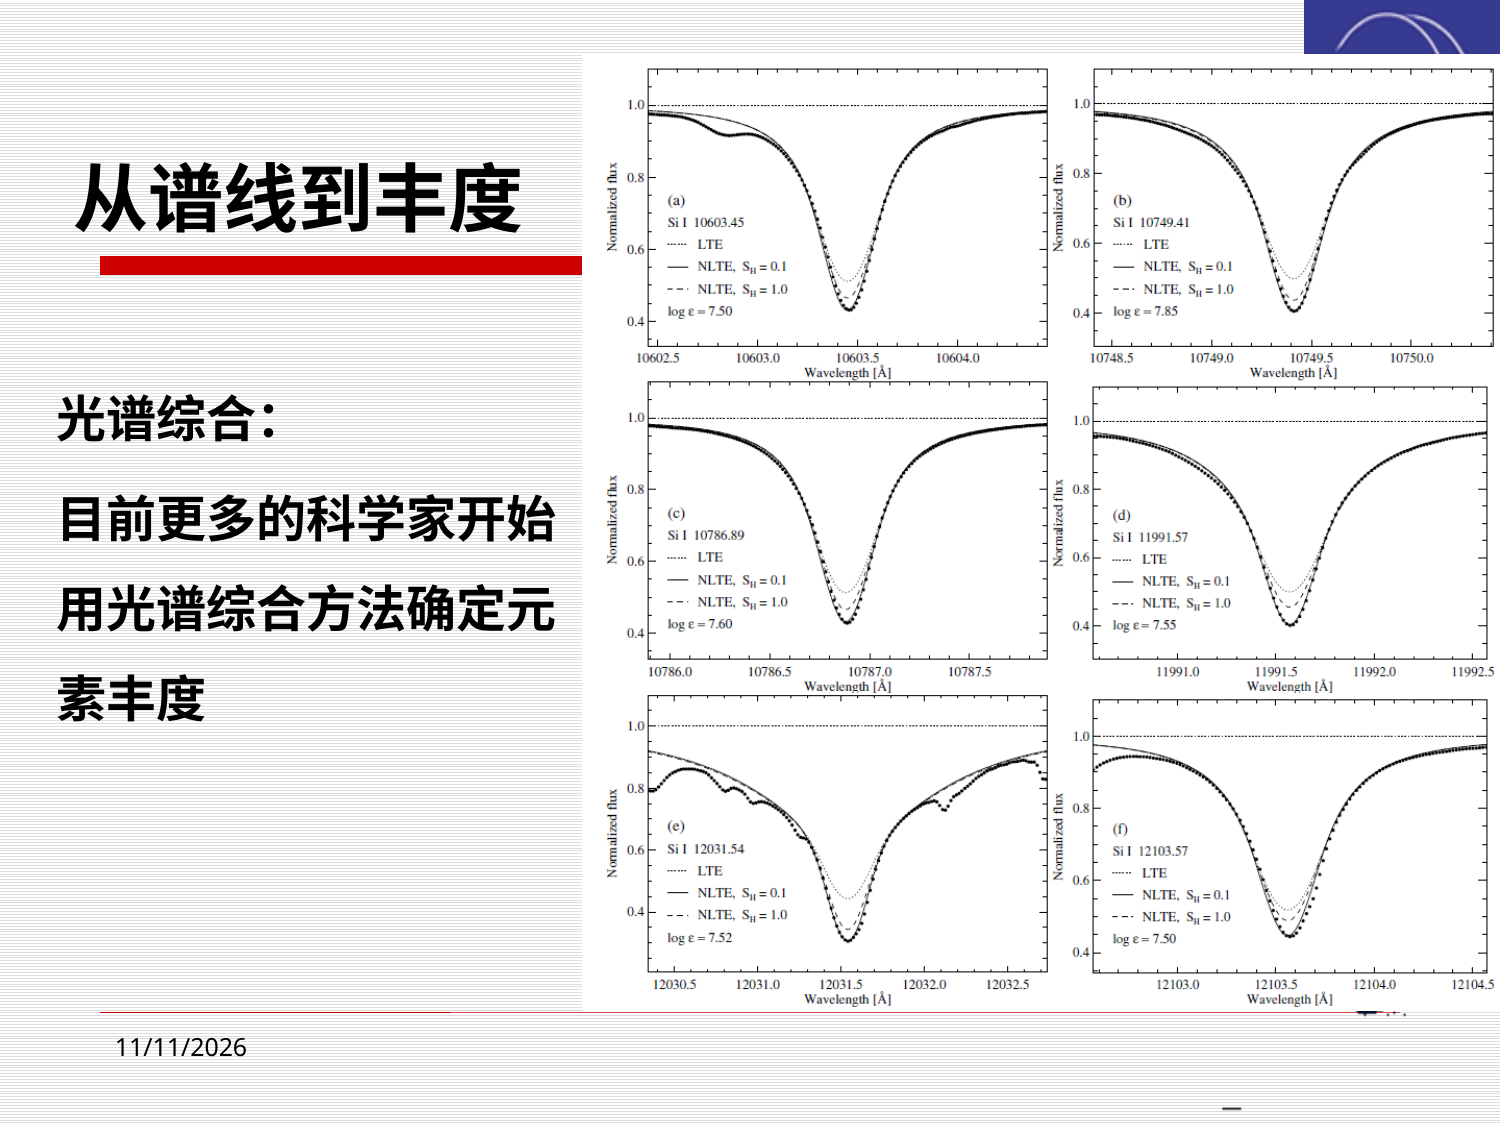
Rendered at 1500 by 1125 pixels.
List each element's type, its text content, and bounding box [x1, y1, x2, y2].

picture [581, 0, 1500, 1125]
title 从谱线到丰度 [0, 49, 597, 250]
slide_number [99, 1024, 426, 1103]
list 光谱综合： 目前更多的科学家开始用光谱综合方法确定元素丰度 [41, 349, 574, 988]
